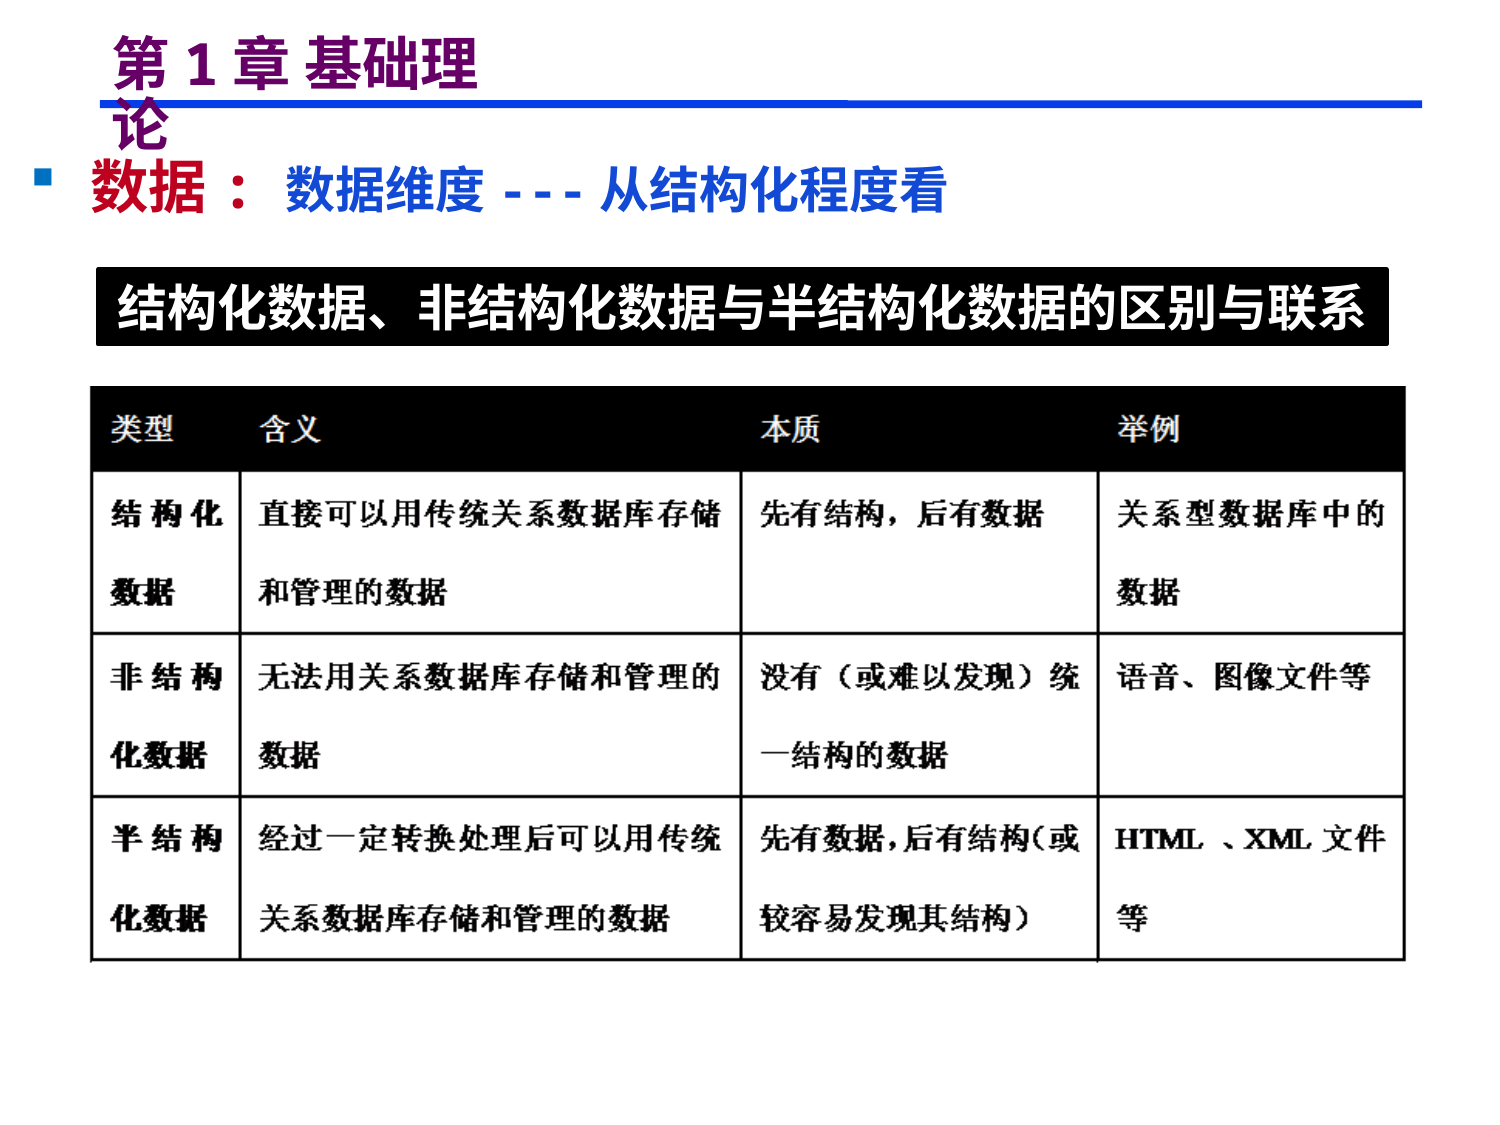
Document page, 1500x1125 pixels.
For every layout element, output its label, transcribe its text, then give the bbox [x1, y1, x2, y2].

picture [10, 386, 1488, 1044]
subtitle 数据: 数据维度---从结构化程度看 [14, 141, 1488, 231]
text_box 结构化数据、非结构化数据与半结构化数据的区别与联系 [96, 267, 1389, 346]
title 第1章 基础理论 [100, 32, 534, 141]
